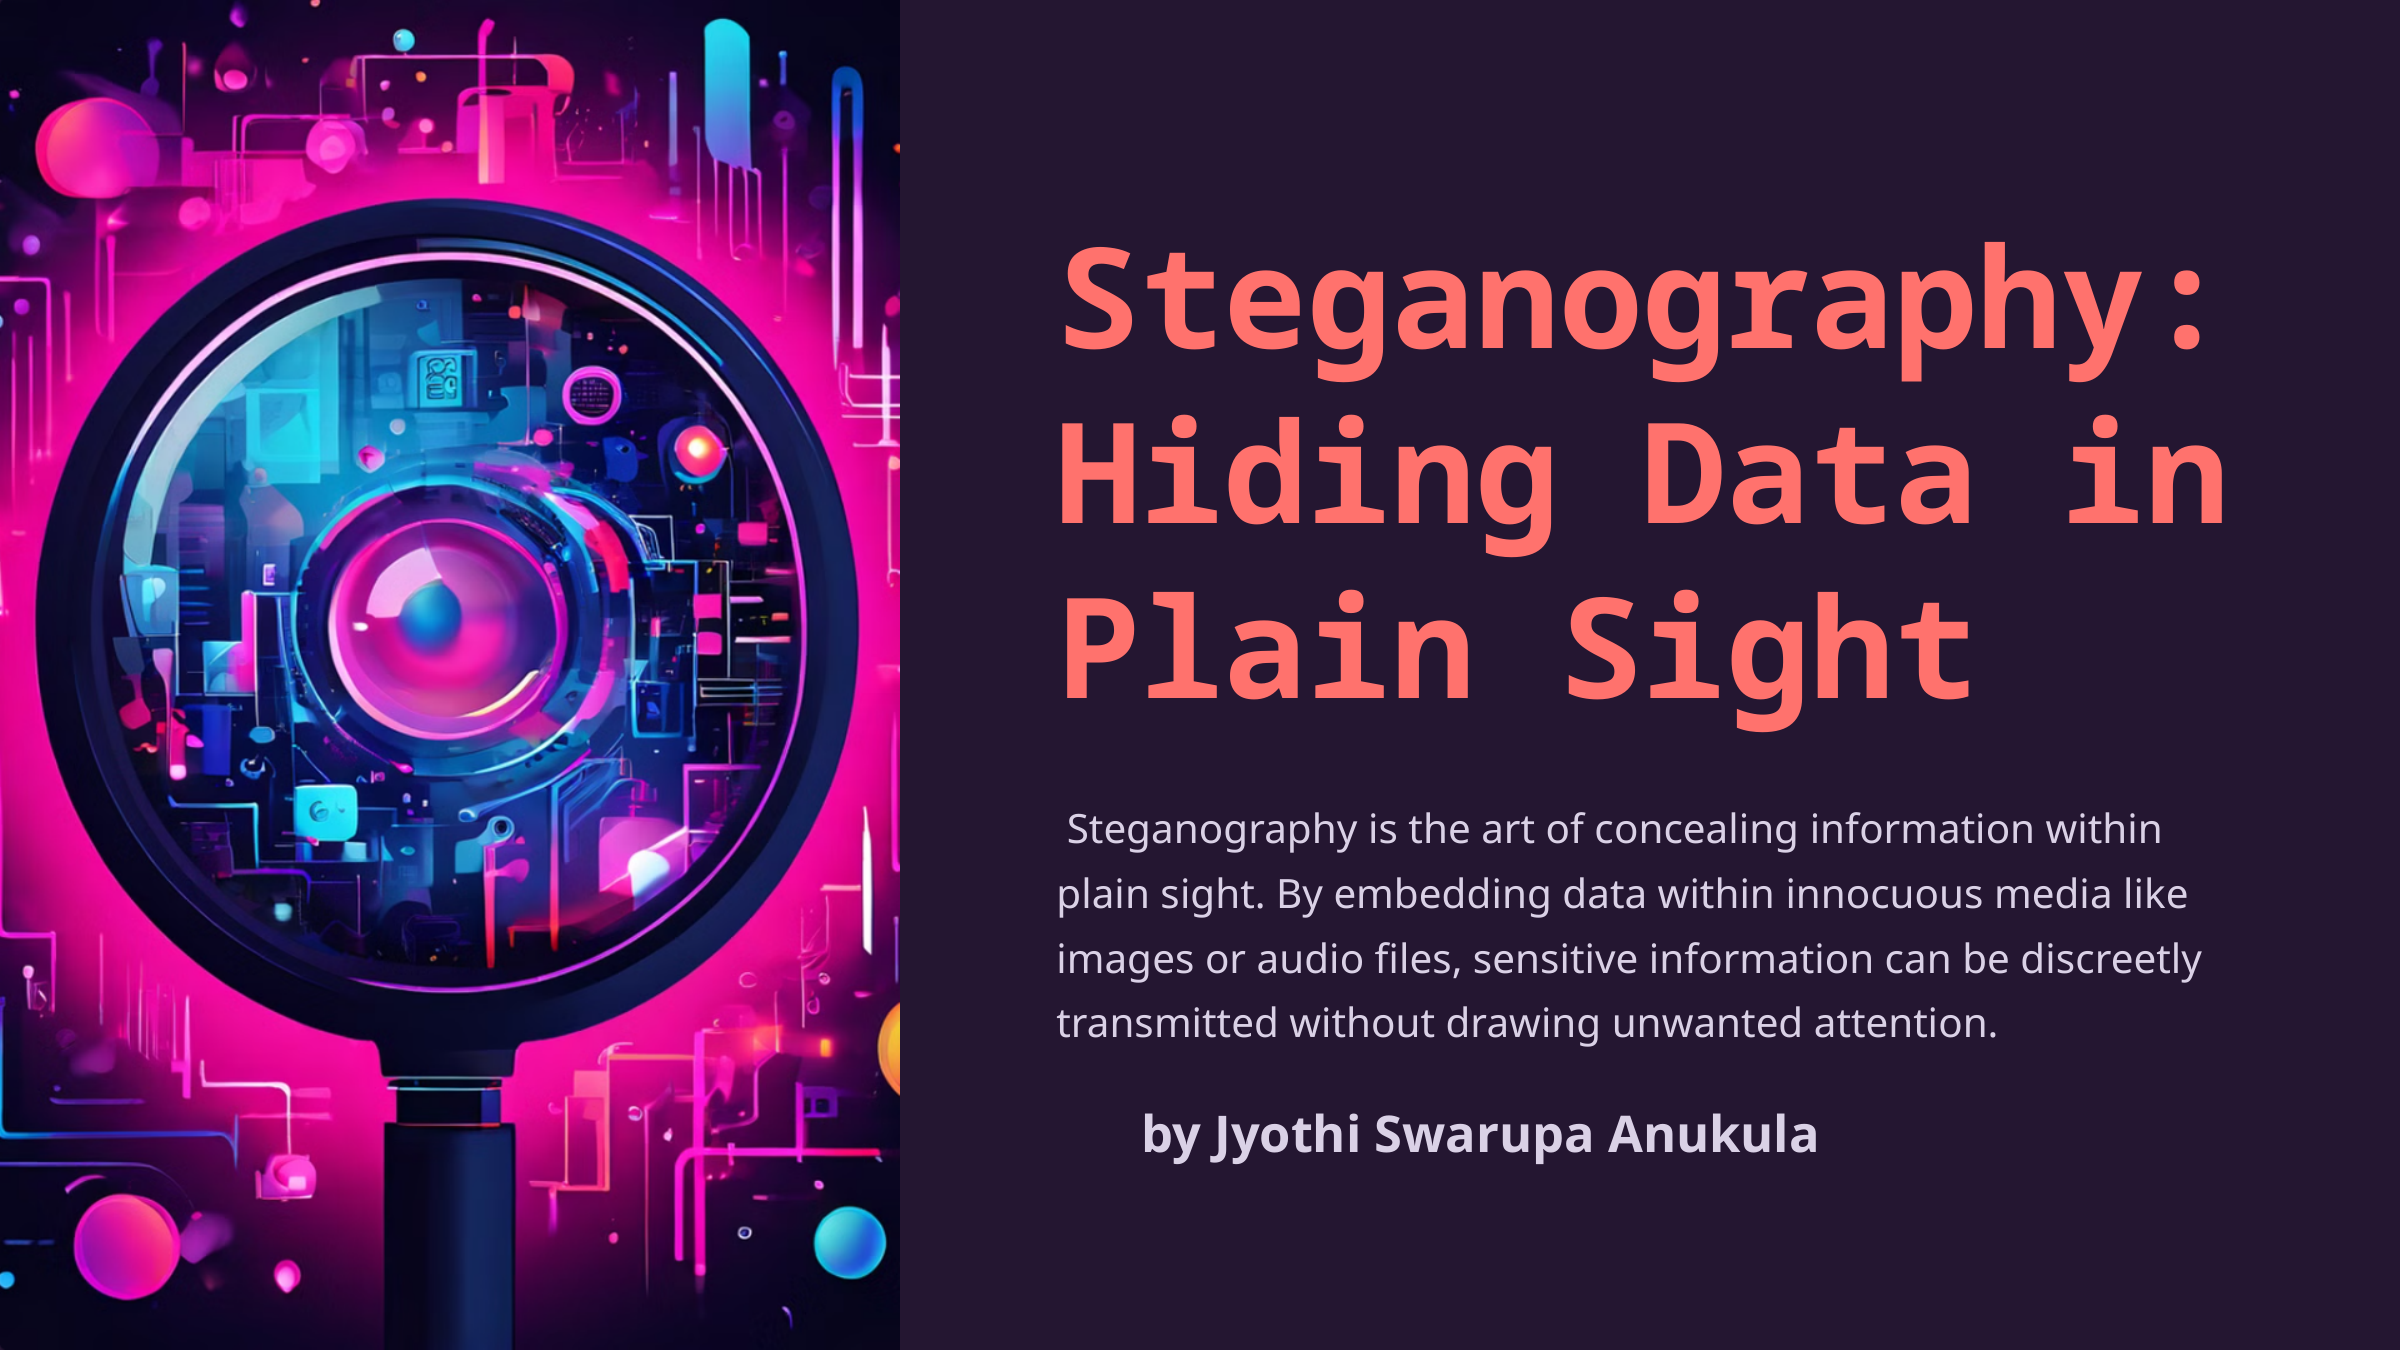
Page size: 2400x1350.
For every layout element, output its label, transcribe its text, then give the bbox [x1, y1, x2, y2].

text_box [900, 0, 2400, 1350]
text_box by Jyothi Swarupa Anukula [1126, 1084, 1816, 1156]
text_box Steganography: Hiding Data in Plain Sight [1041, 194, 2259, 719]
text_box Steganography is the art of concealing information within plain sight. By embedding data within innocuous media like images or audio files, sensitive information can be discreetly transmitted without drawing unwanted attention. [1041, 779, 2259, 1039]
picture [0, 0, 900, 1350]
